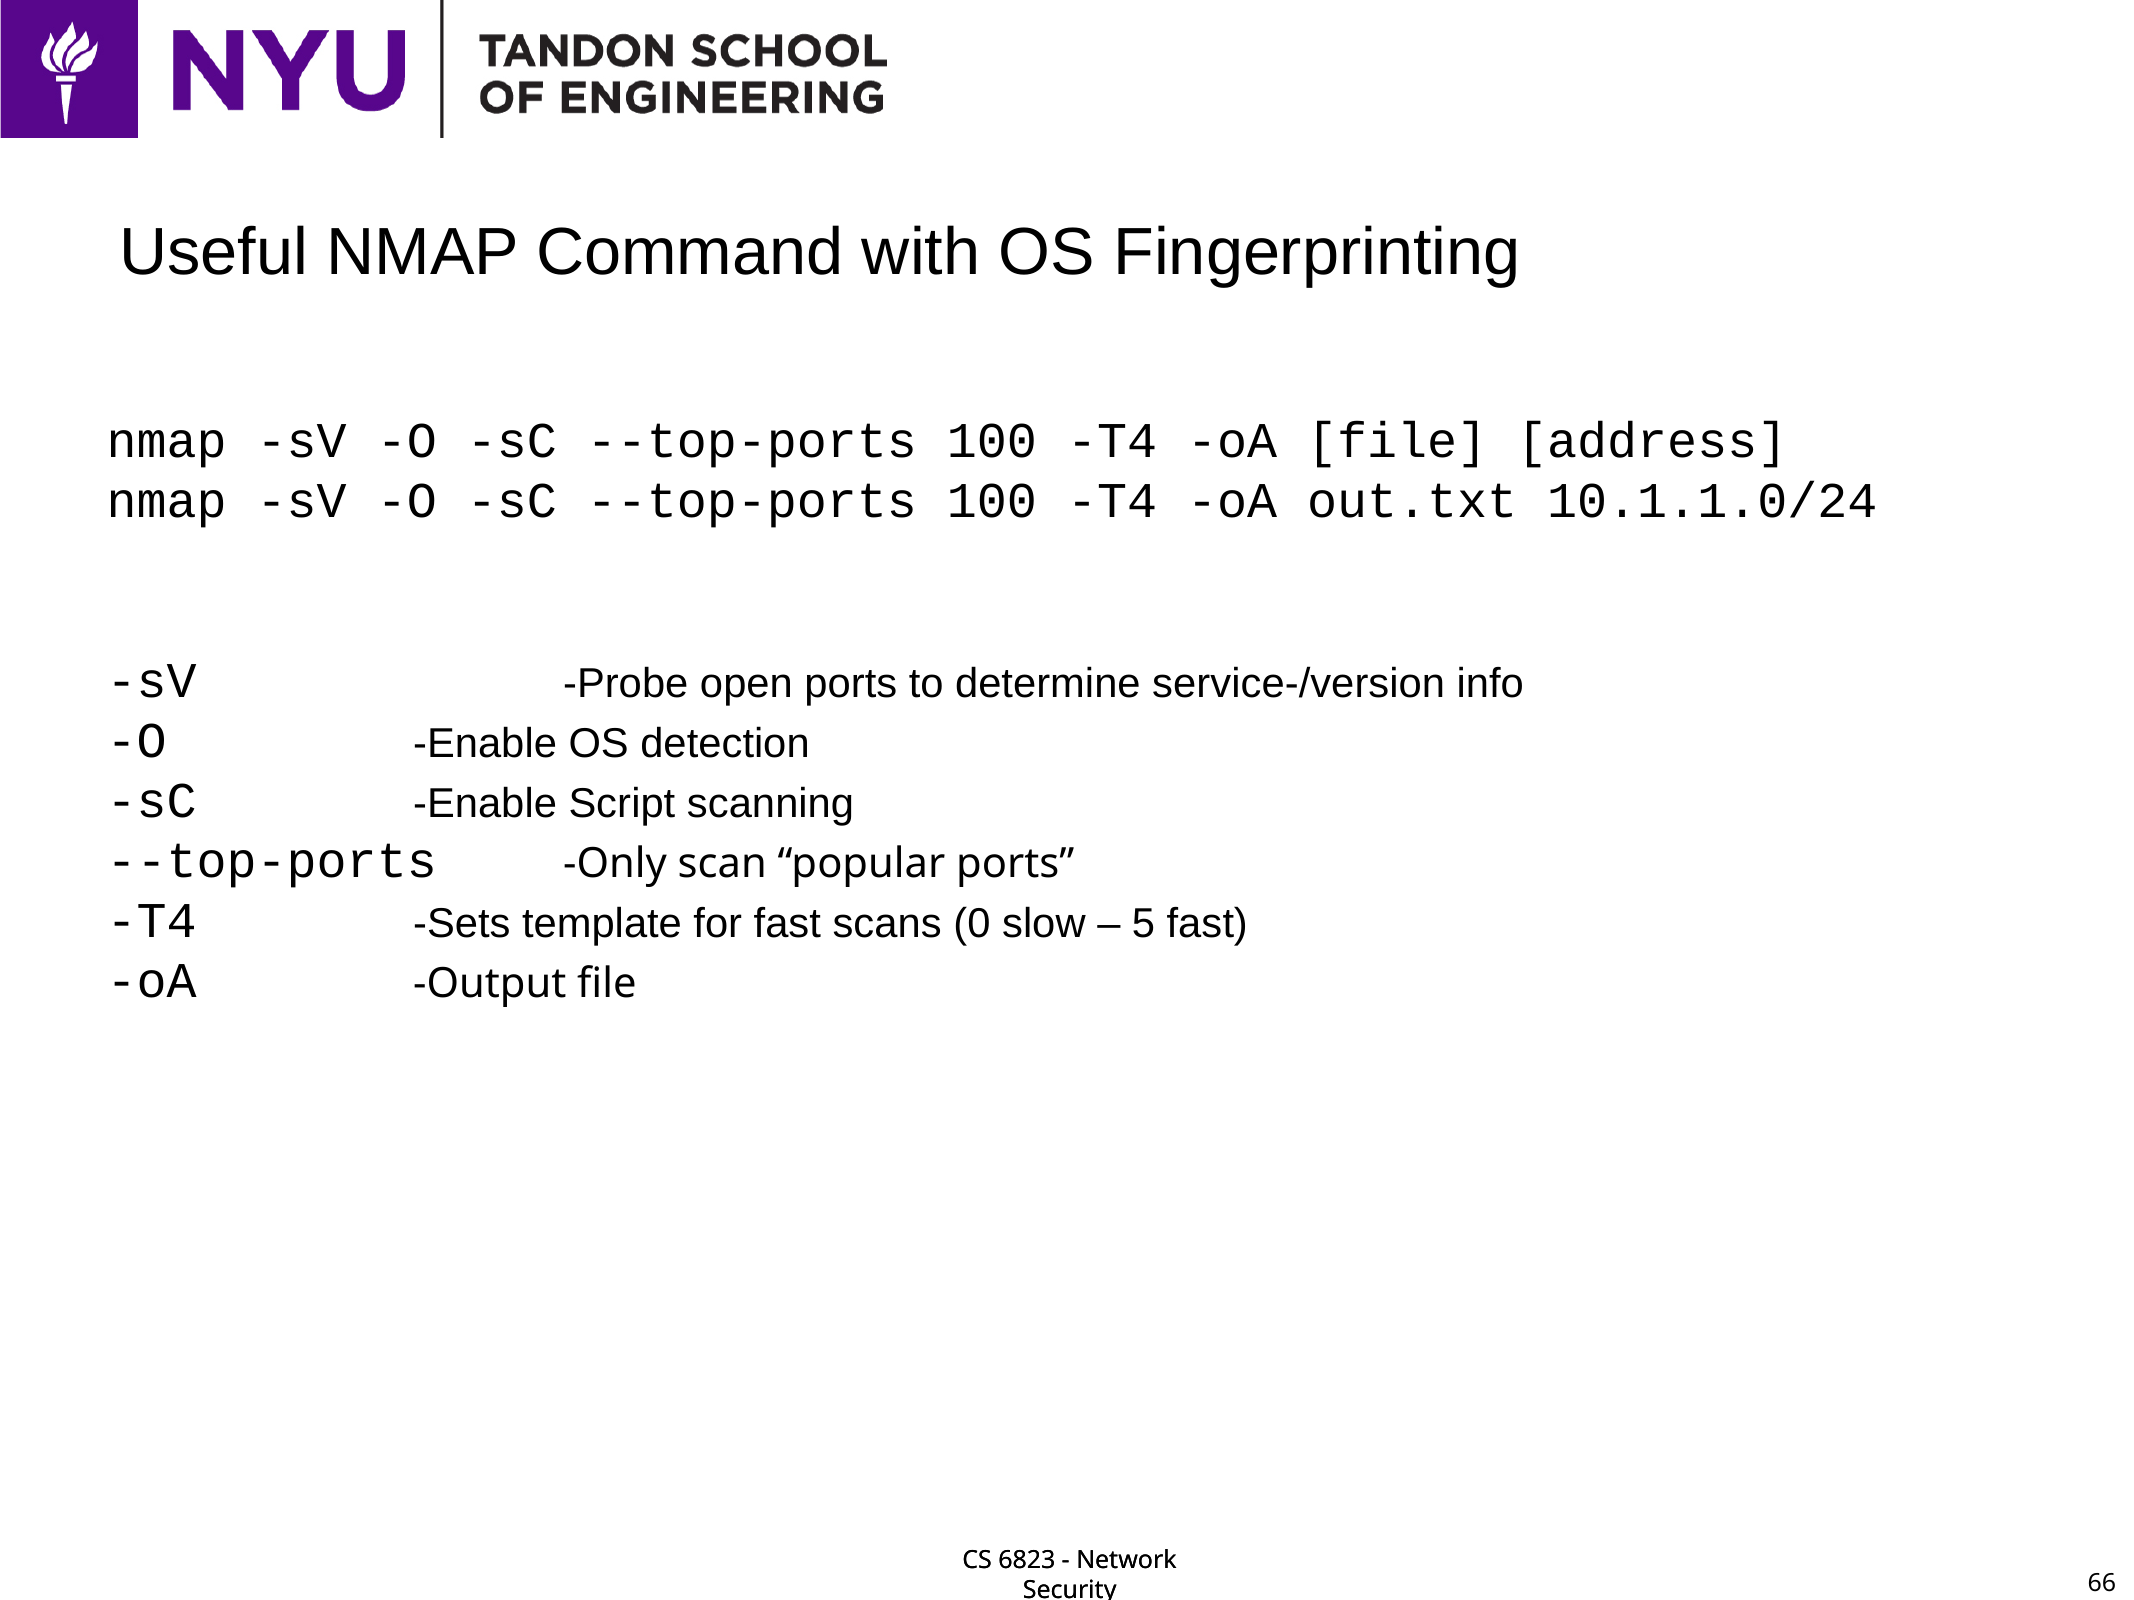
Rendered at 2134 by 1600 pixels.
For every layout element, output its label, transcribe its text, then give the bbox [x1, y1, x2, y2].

title Useful NMAP Command with OS Fingerprinting [104, 200, 2024, 311]
picture [0, 0, 887, 138]
slide_number 66 [2066, 1558, 2132, 1599]
list nmap -sV -O -sC --top-ports 100 -T4 -oA [file] [address] nmap -sV -O -sC --top-ports 100 -T4 -oA out.txt 10.1.1.0/24 -sV -Probe open ports to determine service-/version info -O -Enable OS detection -sC -Enable Script scanning --top-ports -Only scan “popular ports” -T4 -Sets template for fast scans (0 slow – 5 fast) -oA -Output file [91, 399, 2082, 1225]
text_box CS 6823 - Network Security [912, 1559, 1228, 1589]
